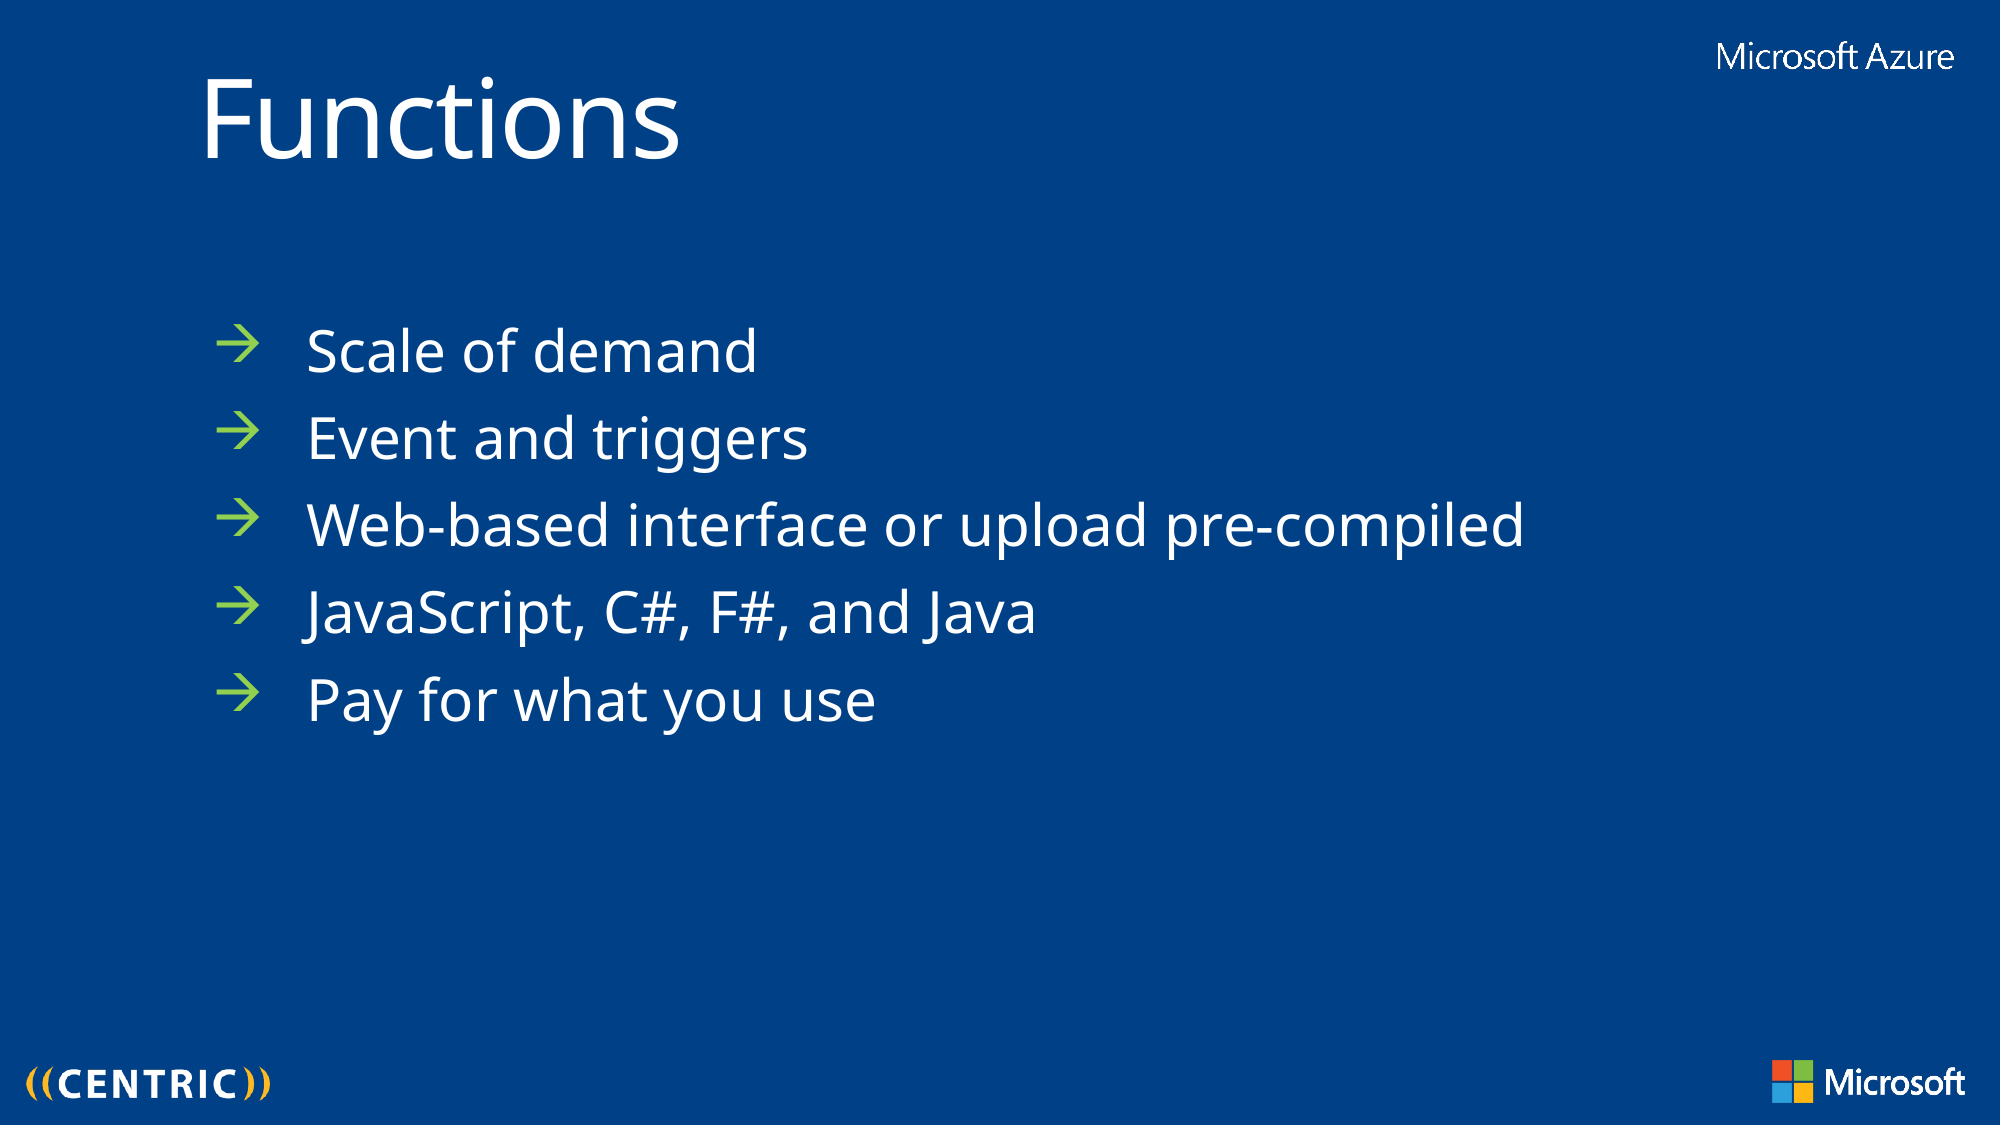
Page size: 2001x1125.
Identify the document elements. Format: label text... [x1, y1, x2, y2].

picture [1699, 24, 1972, 56]
text_box Functions [182, 56, 2000, 214]
text_box Scale of demand Event and triggers Web-based interface or upload pre-compiled JavaScript, C#, F#, and Java Pay for what you use [182, 298, 1811, 758]
picture [1772, 1060, 1965, 1103]
picture [26, 1066, 270, 1101]
